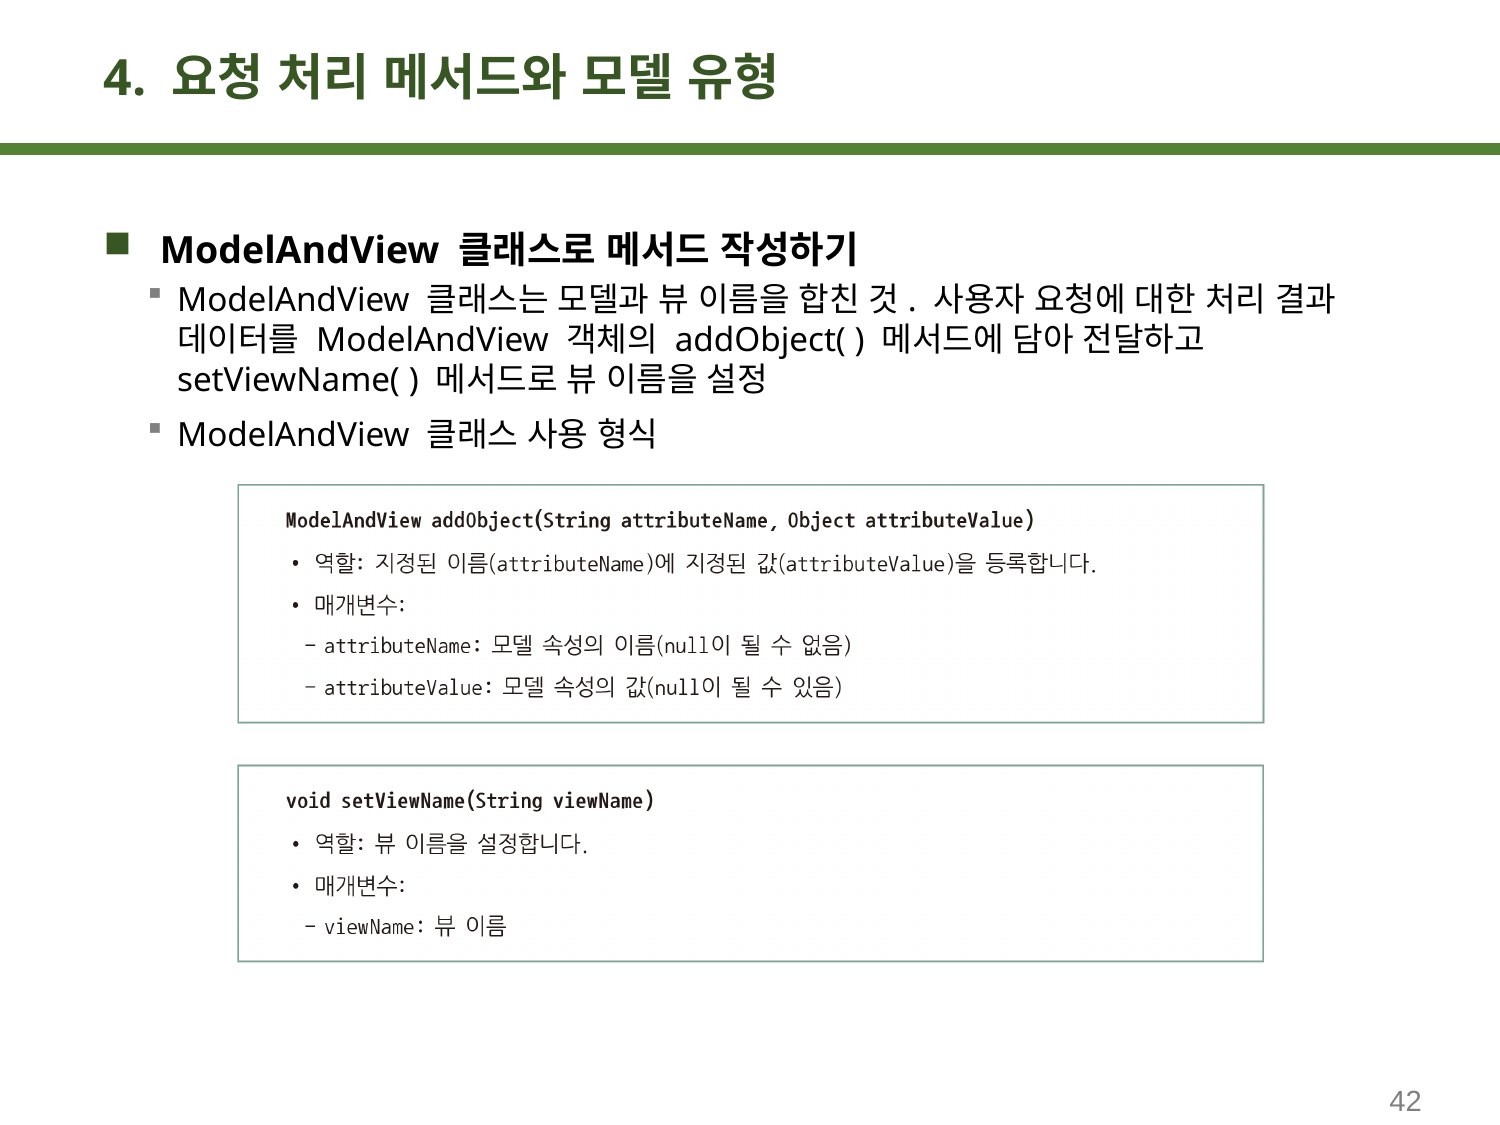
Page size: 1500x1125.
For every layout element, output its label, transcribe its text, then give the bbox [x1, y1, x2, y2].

picture [233, 480, 1267, 728]
title 4. 요청 처리 메서드와 모델 유형 [88, 30, 1335, 121]
picture [233, 759, 1267, 967]
list ModelAndView 클래스로 메서드 작성하기 ModelAndView 클래스는 모델과 뷰 이름을 합친 것. 사용자 요청에 대한 처리 결과 데이터를 ModelAndView 객체의 addObject( ) 메서드에 담아 전달하고 setViewName( ) 메서드로 뷰 이름을 설정 ModelAndView 클래스 사용 형식 [88, 196, 1436, 1083]
